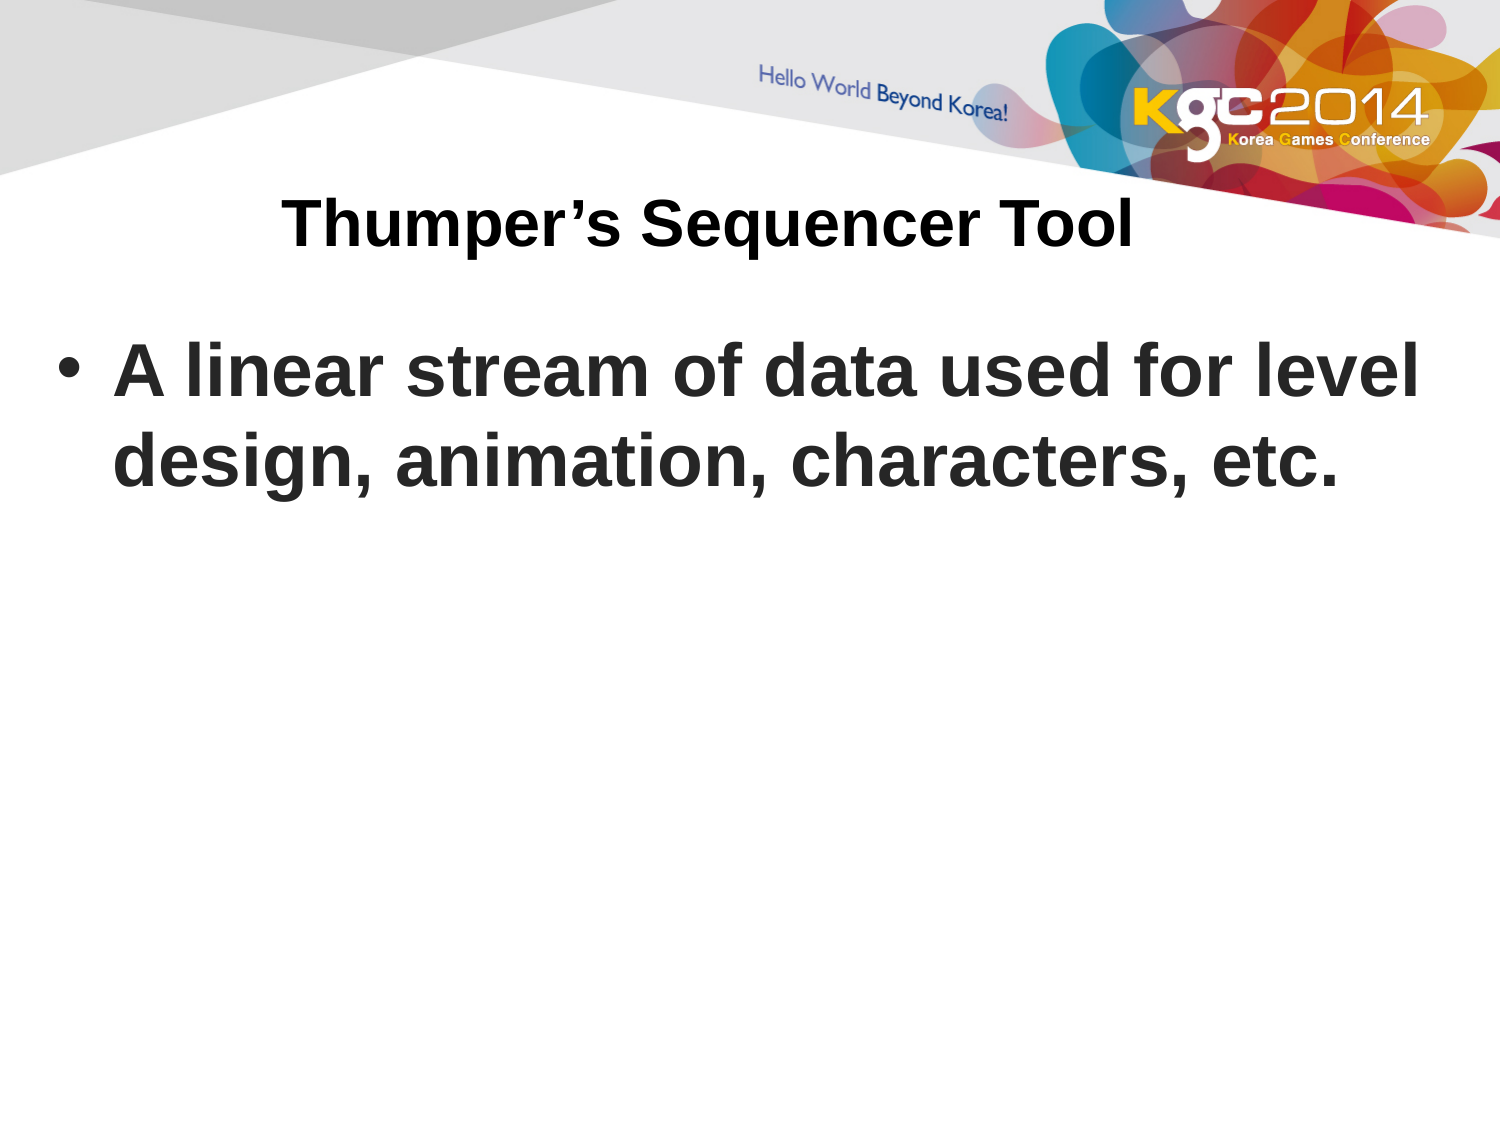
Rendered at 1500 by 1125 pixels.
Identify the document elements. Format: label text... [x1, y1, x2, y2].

title Thumper’s Sequencer Tool [41, 160, 1377, 279]
list A linear stream of data used for level design, animation, characters, etc. [41, 314, 1459, 1024]
picture [0, 0, 1500, 1125]
